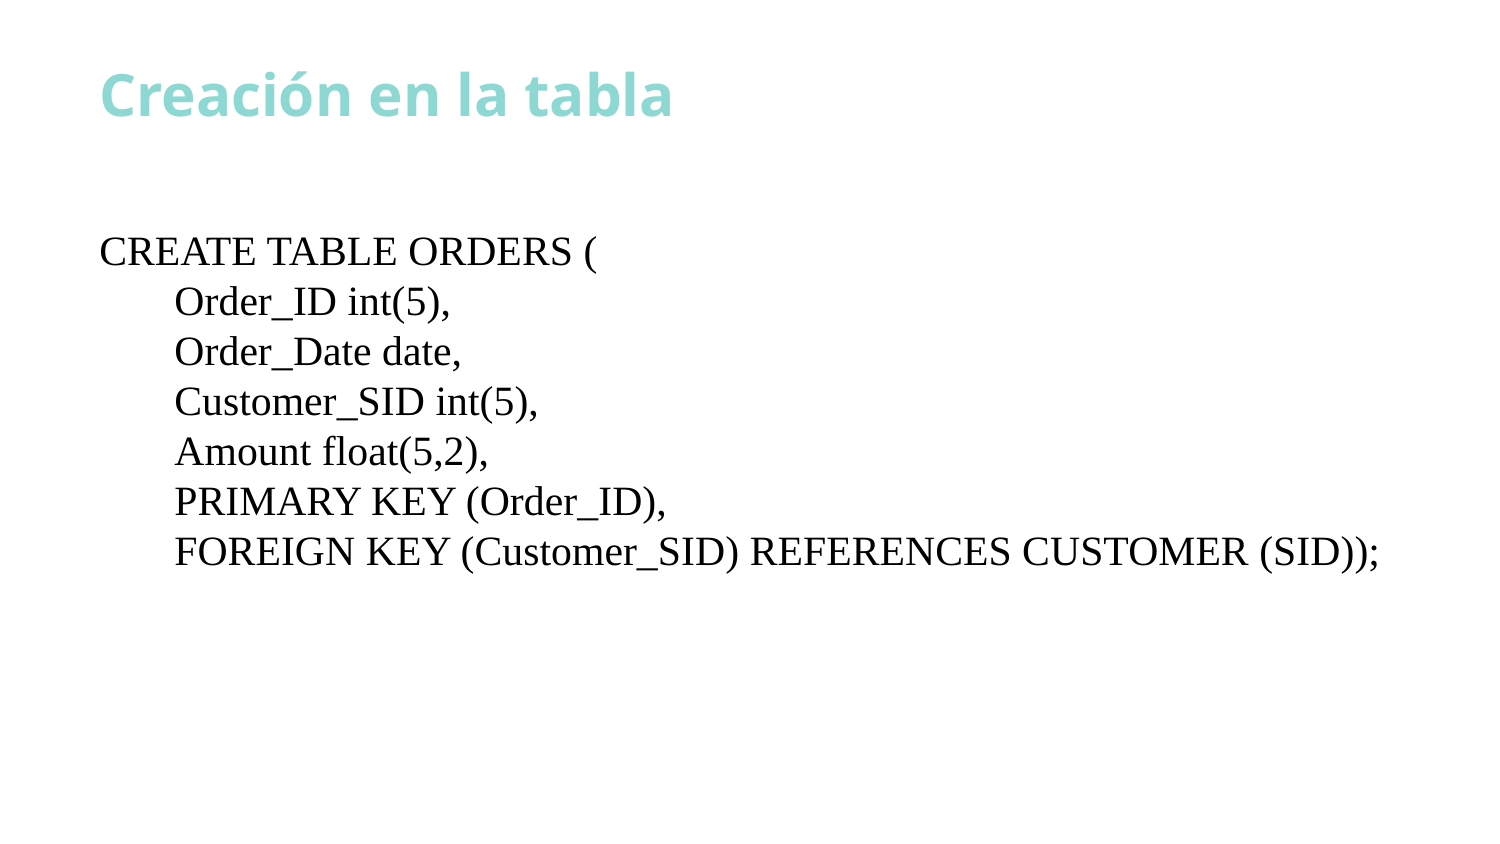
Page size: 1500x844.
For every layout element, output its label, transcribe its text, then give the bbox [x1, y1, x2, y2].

title Creación en la tabla [84, 43, 751, 133]
title CREATE TABLE ORDERS ( Order_ID int(5), Order_Date date, Customer_SID int(5), Amount float(5,2), PRIMARY KEY (Order_ID), FOREIGN KEY (Customer_SID) REFERENCES CUSTOMER (SID)); [84, 208, 1446, 614]
